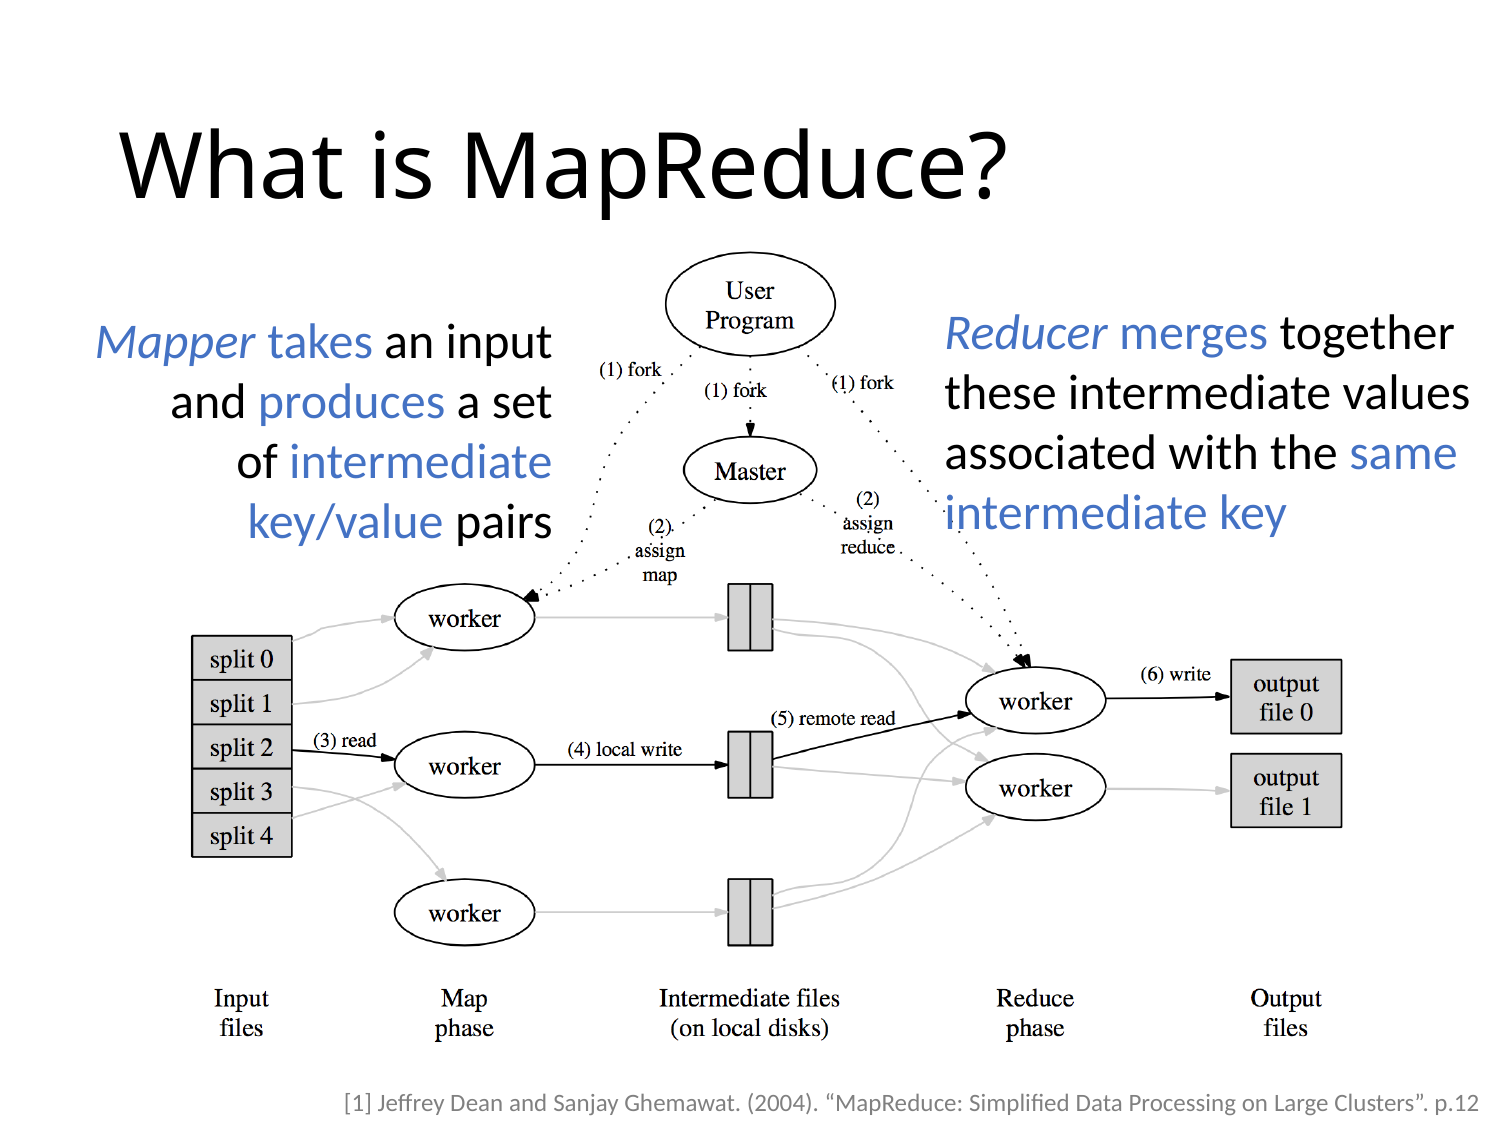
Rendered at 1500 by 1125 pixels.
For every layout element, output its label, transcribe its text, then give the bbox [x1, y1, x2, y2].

text_box Reducer merges together these intermediate values associated with the same intermediate key [1442, 292, 1498, 547]
picture [113, 208, 1442, 1080]
text_box Mapper takes an input and produces a set of intermediate key/value pairs [79, 301, 113, 557]
text_box [1] Jeffrey Dean and Sanjay Ghemawat. (2004). “MapReduce: Simplified Data Processing on Large Clusters”. p.12 [329, 1079, 1500, 1125]
title What is MapReduce? [103, 59, 1397, 278]
